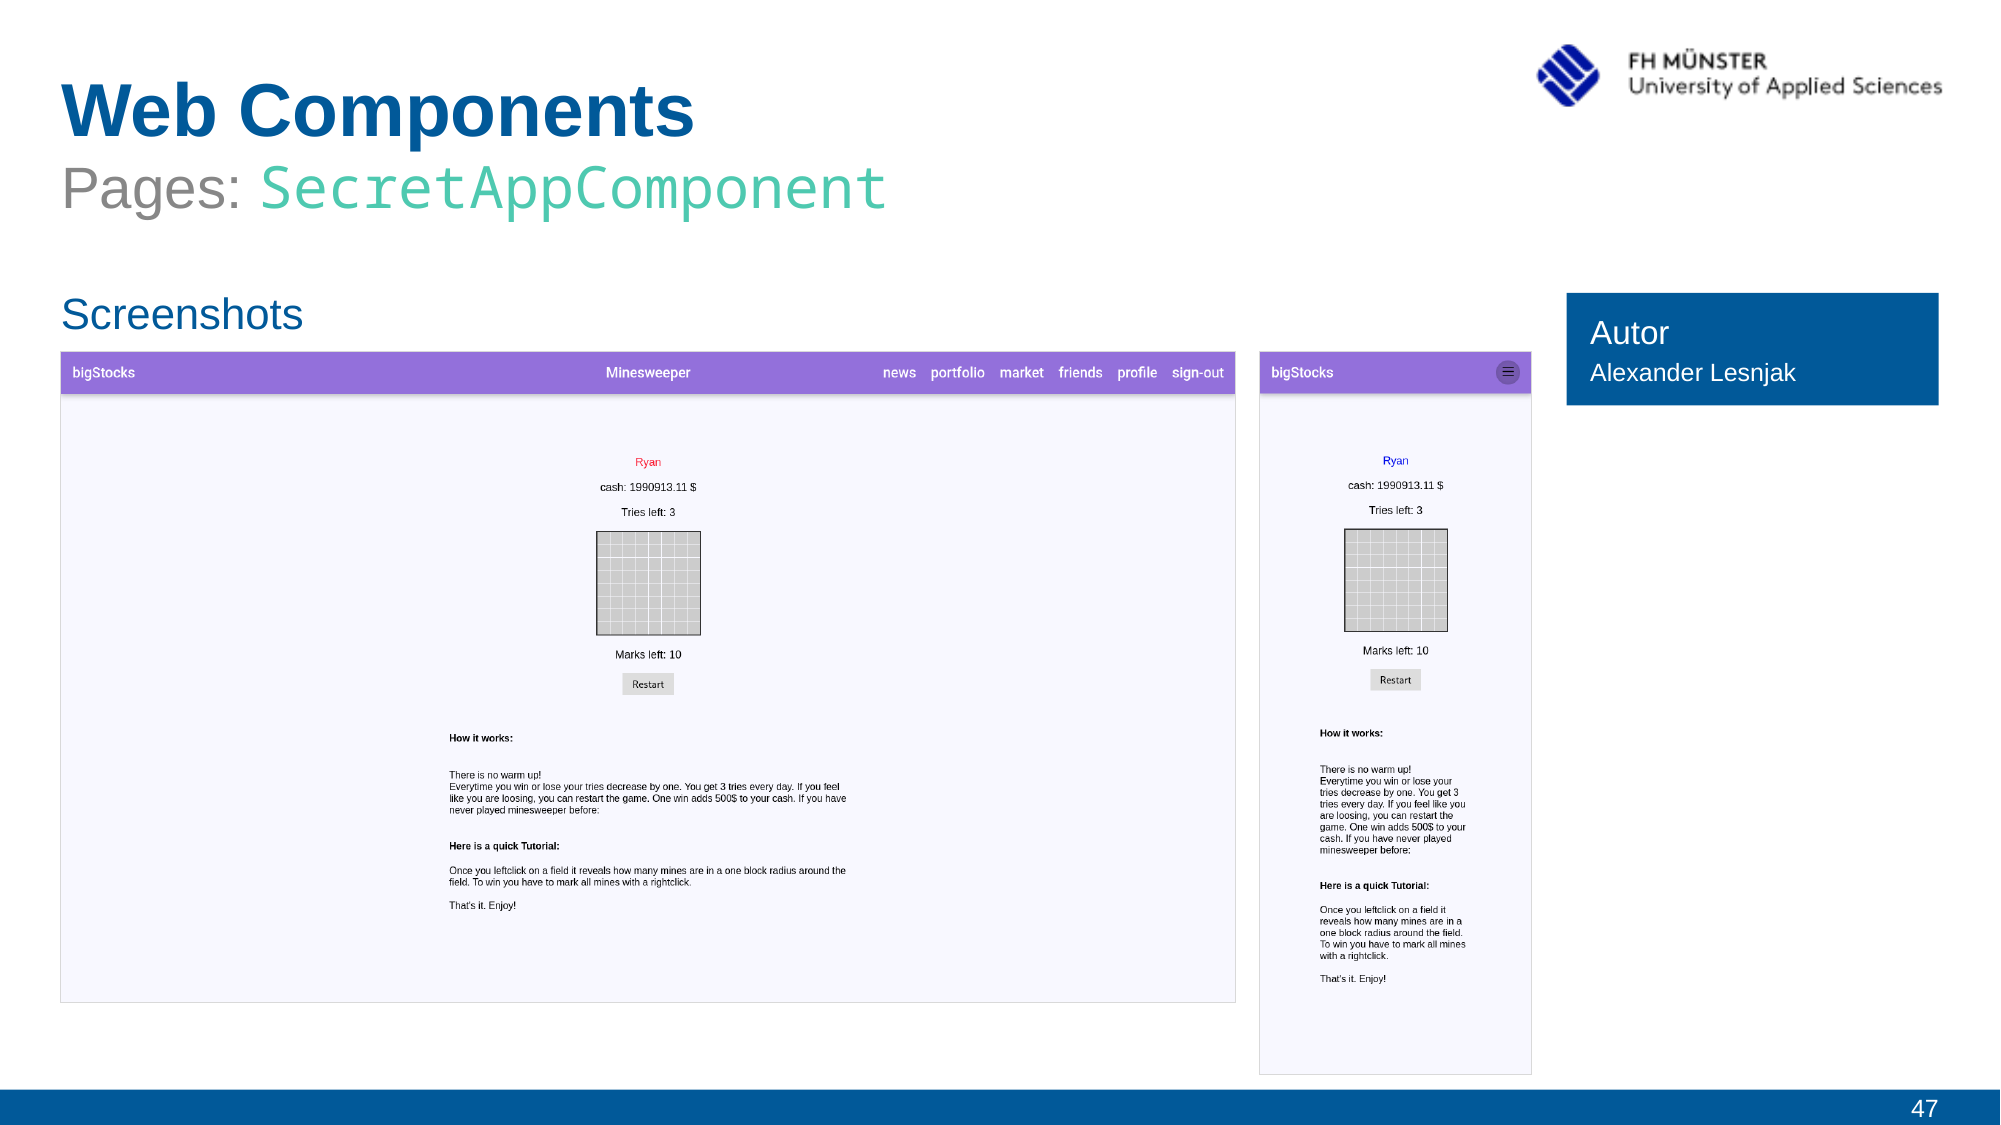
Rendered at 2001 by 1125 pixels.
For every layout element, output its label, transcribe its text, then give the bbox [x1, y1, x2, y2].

title Web Components [60, 61, 1508, 143]
picture [60, 351, 1236, 1003]
list Pages: SecretAppComponent [60, 143, 1508, 226]
picture [1259, 351, 1532, 1075]
text_box Autor [1590, 311, 1916, 352]
text_box Alexander Lesnjak [1590, 356, 1916, 387]
text_box [1566, 292, 1939, 406]
text_box Screenshots [60, 286, 1508, 339]
